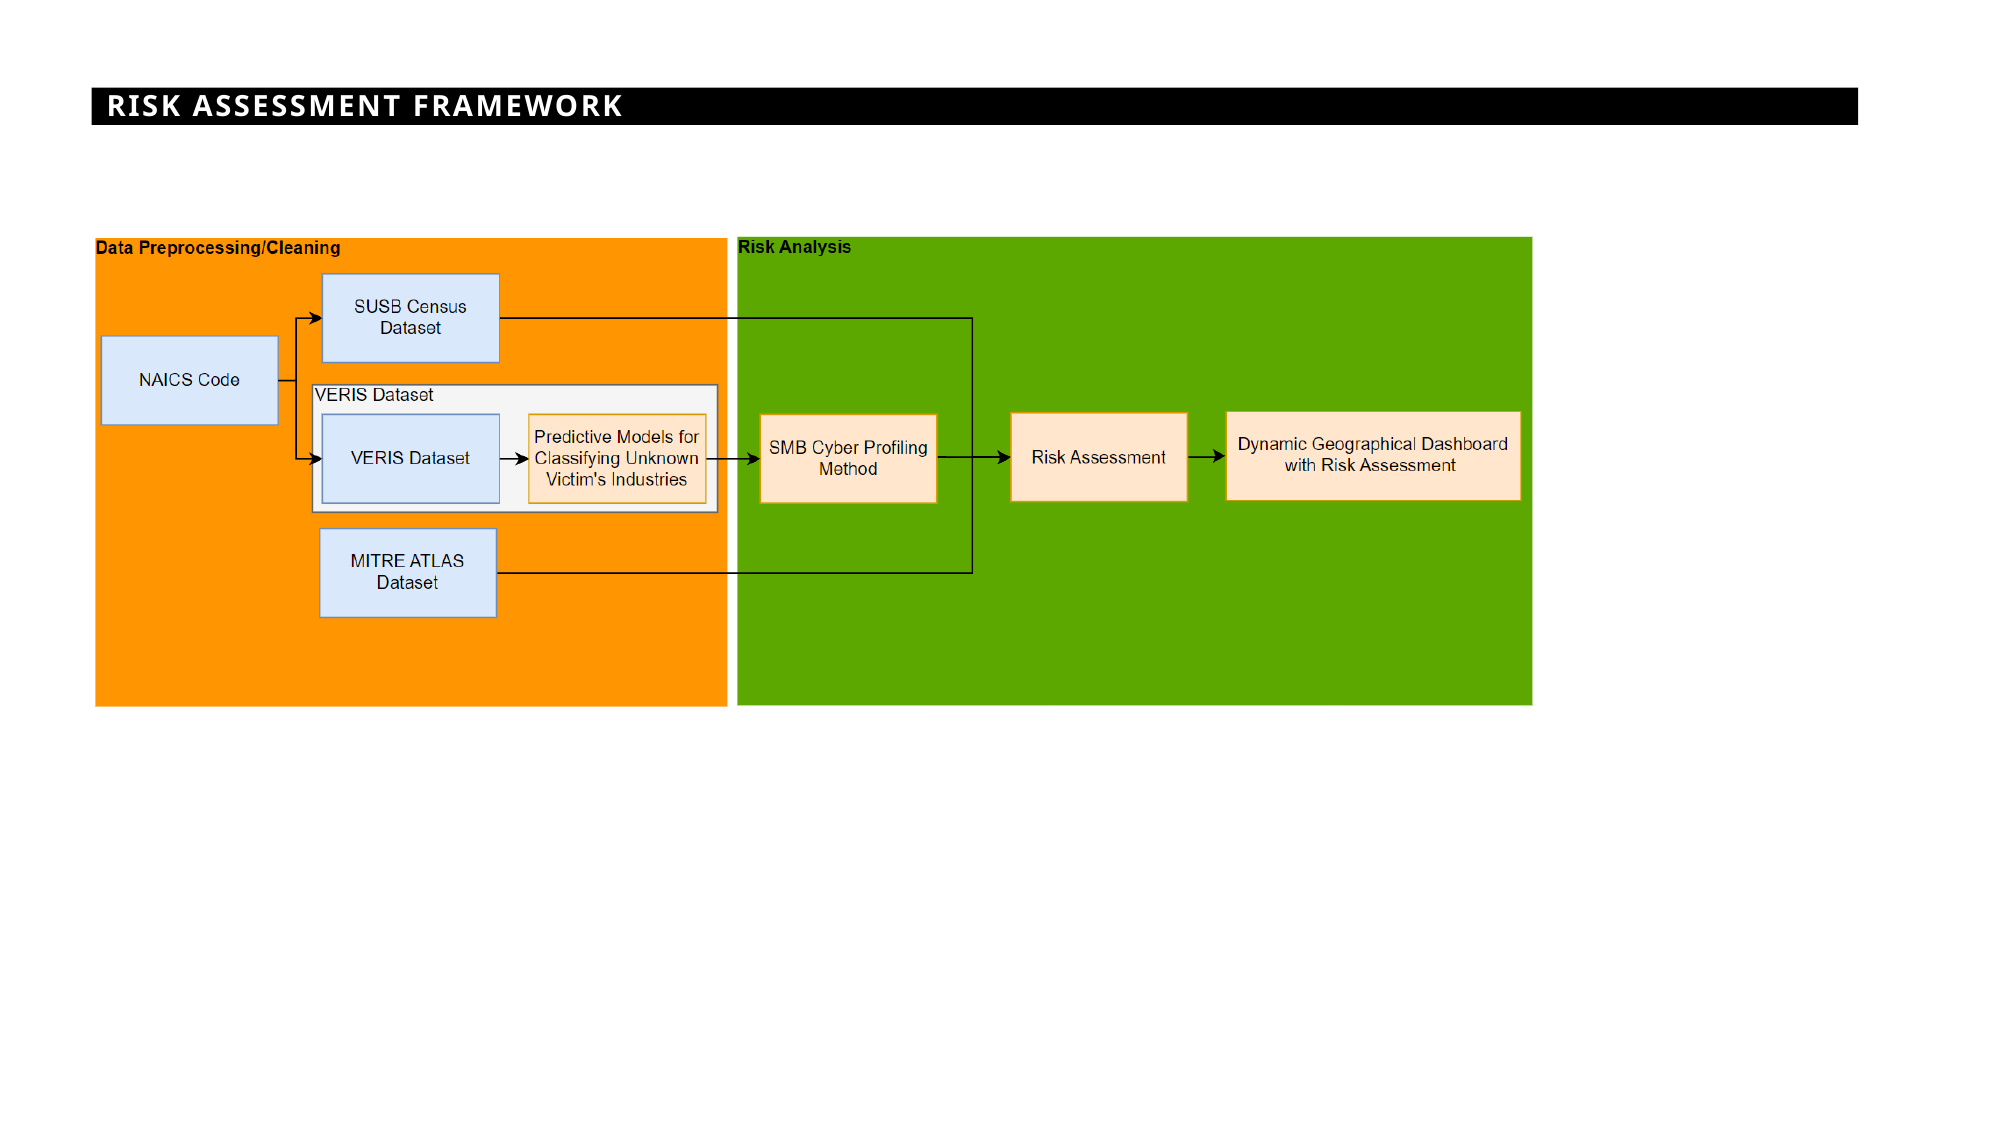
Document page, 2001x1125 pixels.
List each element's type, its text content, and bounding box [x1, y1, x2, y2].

picture [91, 233, 1536, 708]
text_box RISK ASSESSMENT FRAMEWORK [91, 87, 1859, 125]
